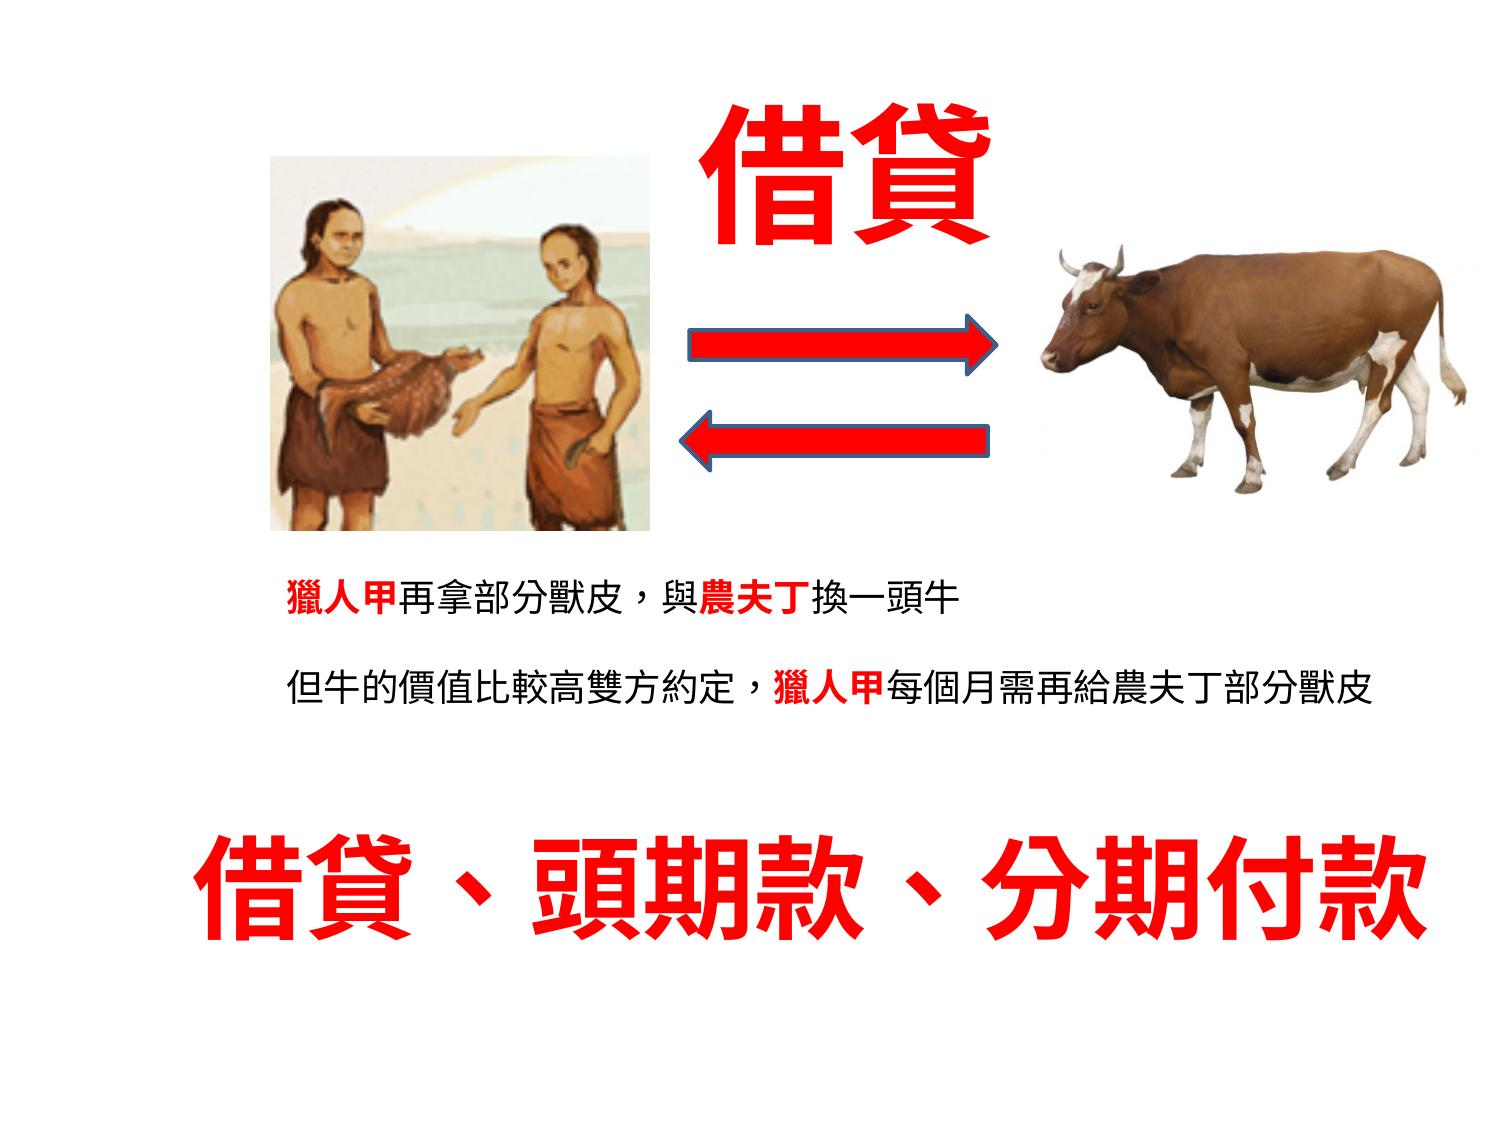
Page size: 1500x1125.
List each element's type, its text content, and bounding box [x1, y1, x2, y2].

picture [1033, 231, 1483, 499]
text_box 借貸 [682, 73, 1013, 269]
text_box [678, 409, 990, 473]
text_box 借貸、頭期款、分期付款 [177, 810, 1445, 961]
text_box 獵人甲再拿部分獸皮，與農夫丁換一頭牛 但牛的價值比較高雙方約定，獵人甲每個月需再給農夫丁部分獸皮 [271, 566, 1389, 717]
picture [269, 156, 651, 531]
text_box [687, 313, 999, 377]
